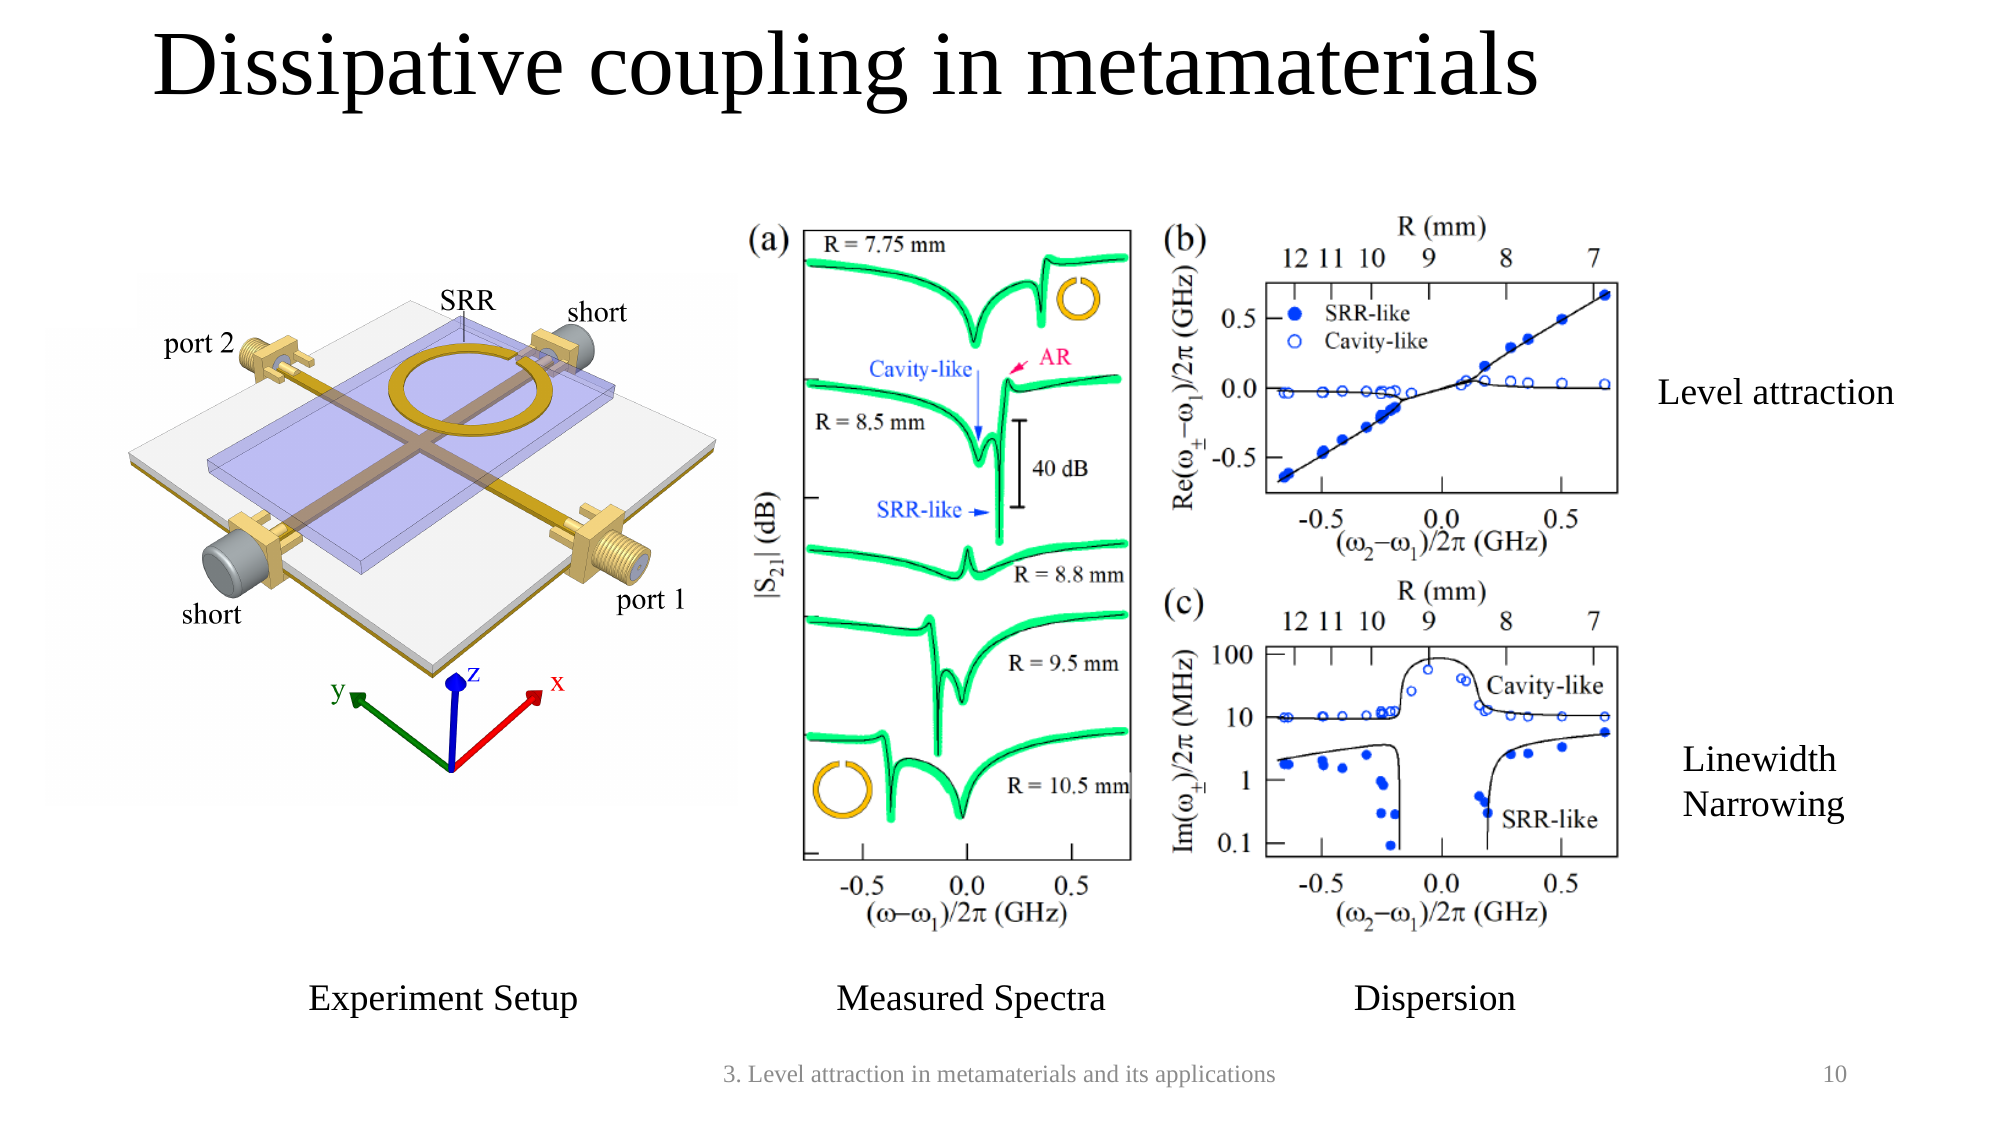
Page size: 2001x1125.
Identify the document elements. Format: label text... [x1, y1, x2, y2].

text_box Level attraction [1643, 359, 1911, 420]
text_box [45, 273, 738, 806]
title Dissipative coupling in metamaterials [137, 0, 1863, 130]
text_box Linewidth Narrowing [1667, 727, 1862, 832]
text_box Experiment Setup [293, 965, 594, 1026]
slide_number 10 [1412, 1042, 1863, 1103]
footer 3. Level attraction in metamaterials and its applications [662, 1042, 1338, 1103]
text_box Dispersion [1339, 965, 1532, 1026]
picture [736, 181, 1630, 944]
text_box Measured Spectra [821, 965, 1122, 1026]
